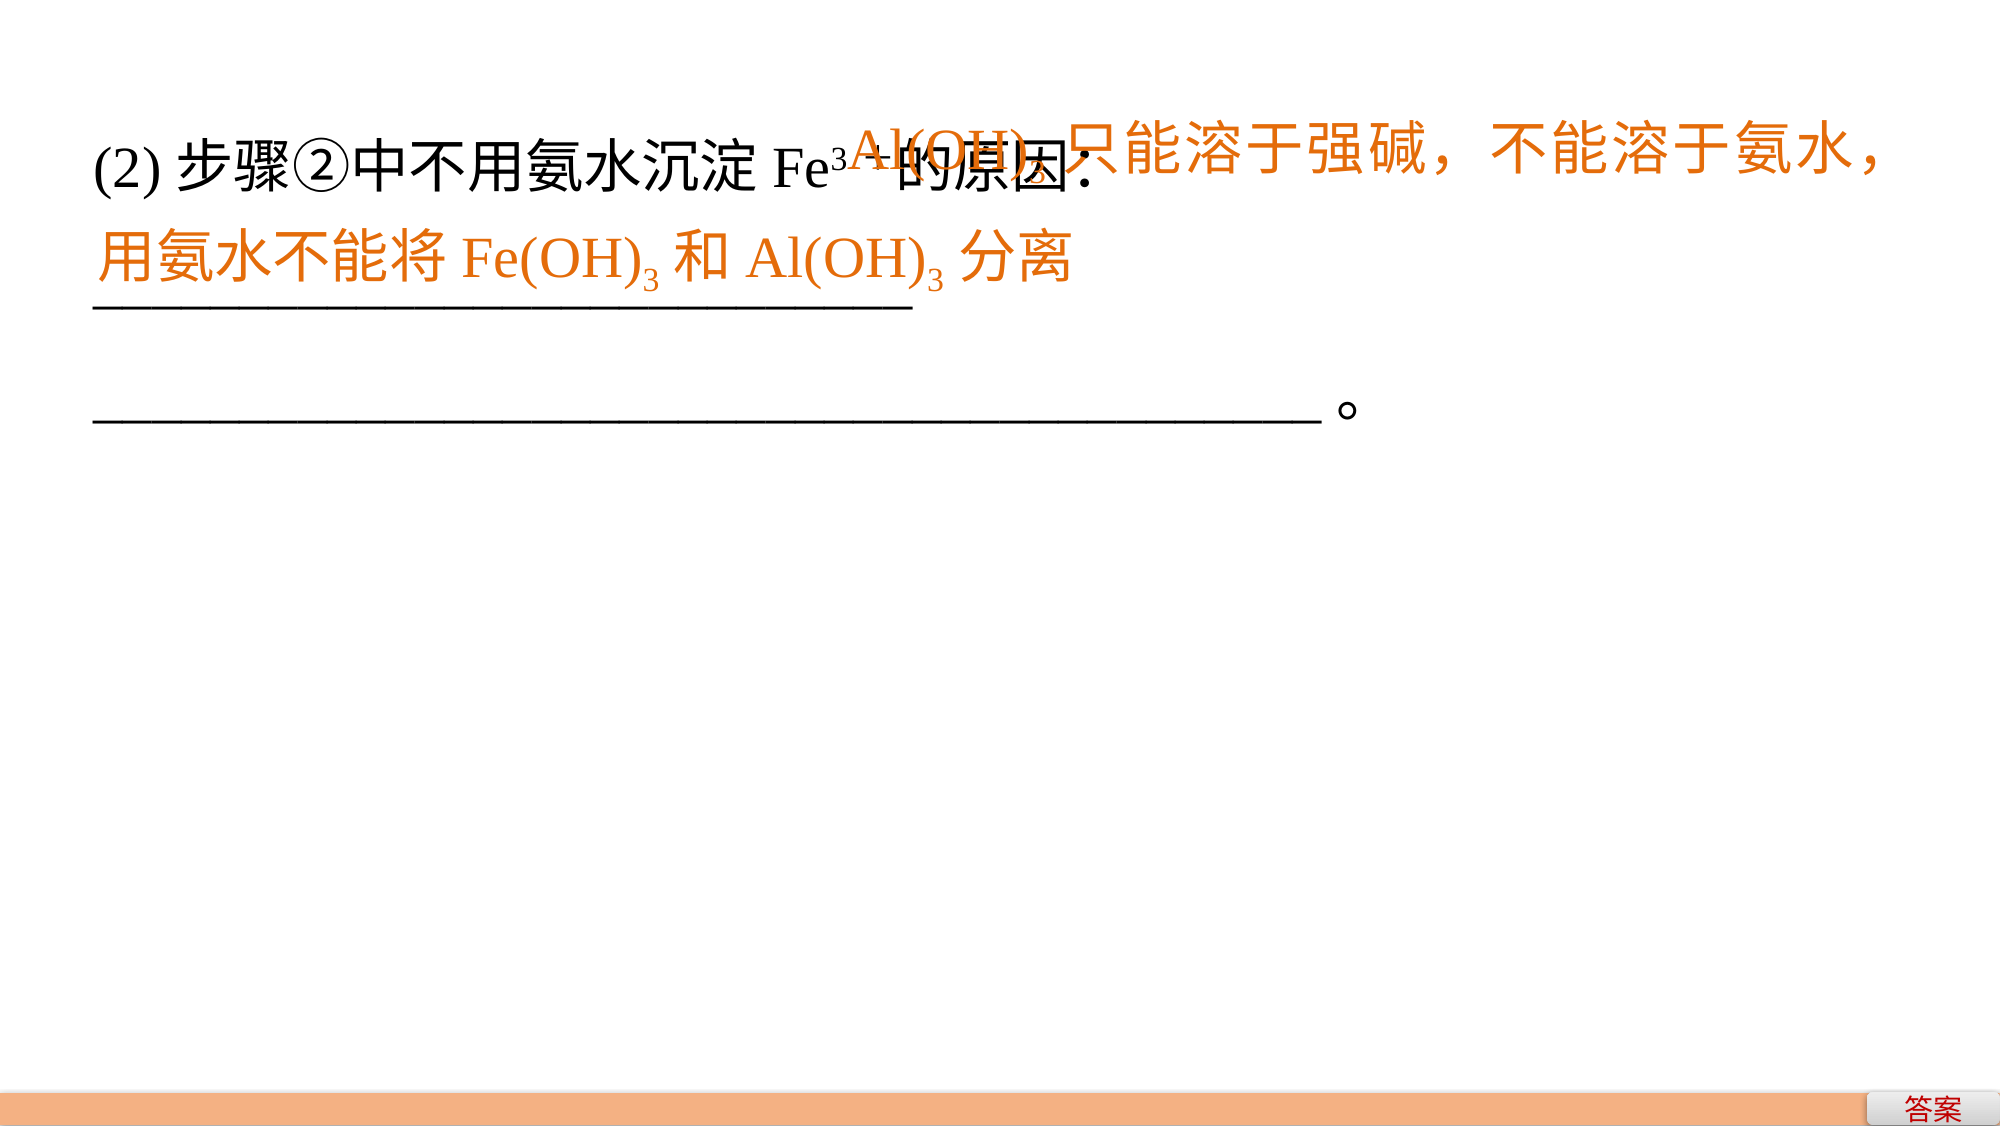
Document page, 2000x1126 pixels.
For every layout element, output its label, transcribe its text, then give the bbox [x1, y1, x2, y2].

text_box Al(OH)3只能溶于强碱，不能溶于氨水，用氨水不能将Fe(OH)3和Al(OH)3分离 [83, 74, 1872, 307]
text_box 答案 [1866, 1091, 2000, 1126]
text_box [0, 1092, 1866, 1126]
text_box (2)步骤②中不用氨水沉淀Fe3＋的原因：____________________________ __________________________________________。 [73, 74, 1942, 439]
